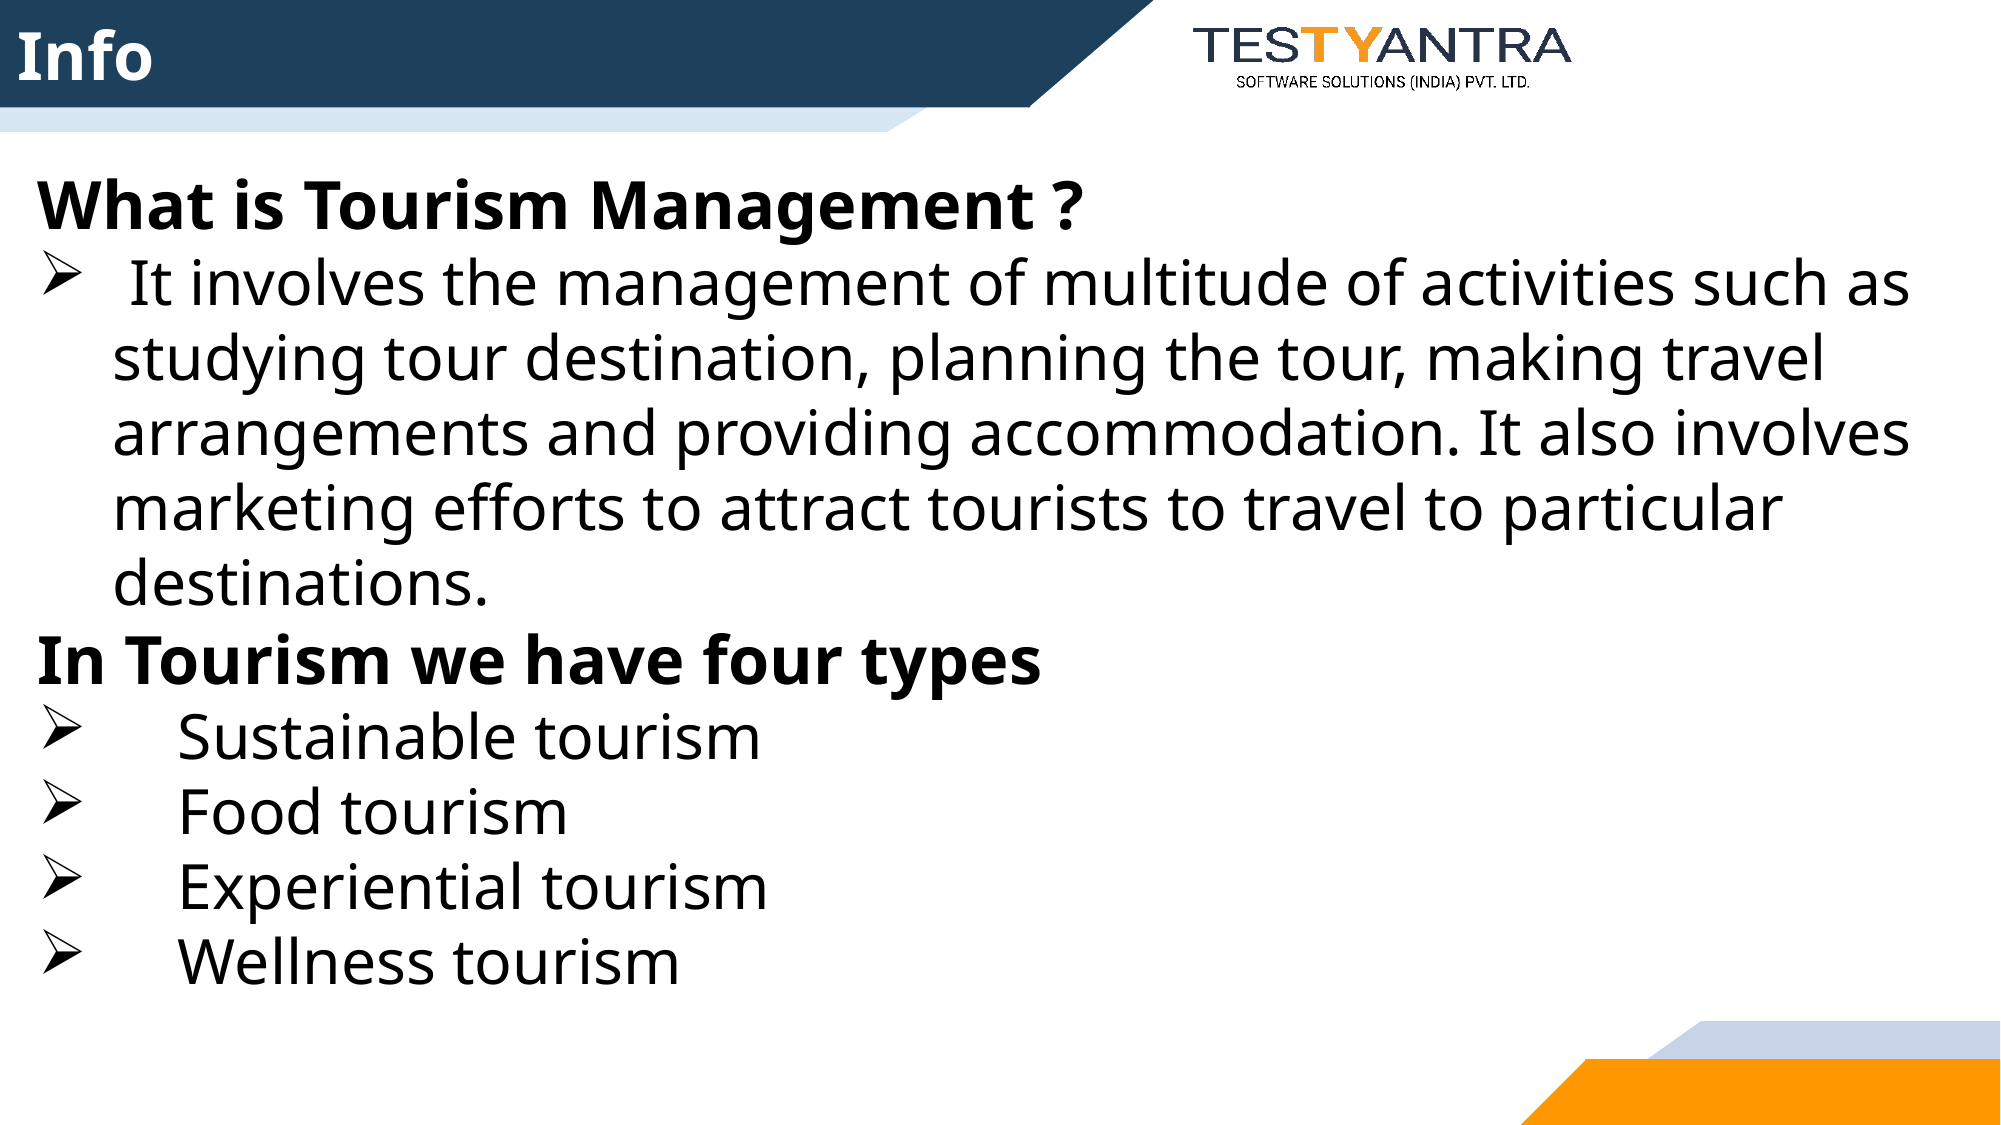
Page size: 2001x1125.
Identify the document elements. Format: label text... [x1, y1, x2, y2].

text_box What is Tourism Management ? It involves the management of multitude of activities such as studying tour destination, planning the tour, making travel arrangements and providing accommodation. It also involves marketing efforts to attract tourists to travel to particular destinations. In Tourism we have four types Sustainable tourism Food tourism Experiential tourism Wellness tourism [23, 155, 1974, 1005]
title Info [0, 12, 1105, 94]
picture [1187, 6, 1579, 105]
